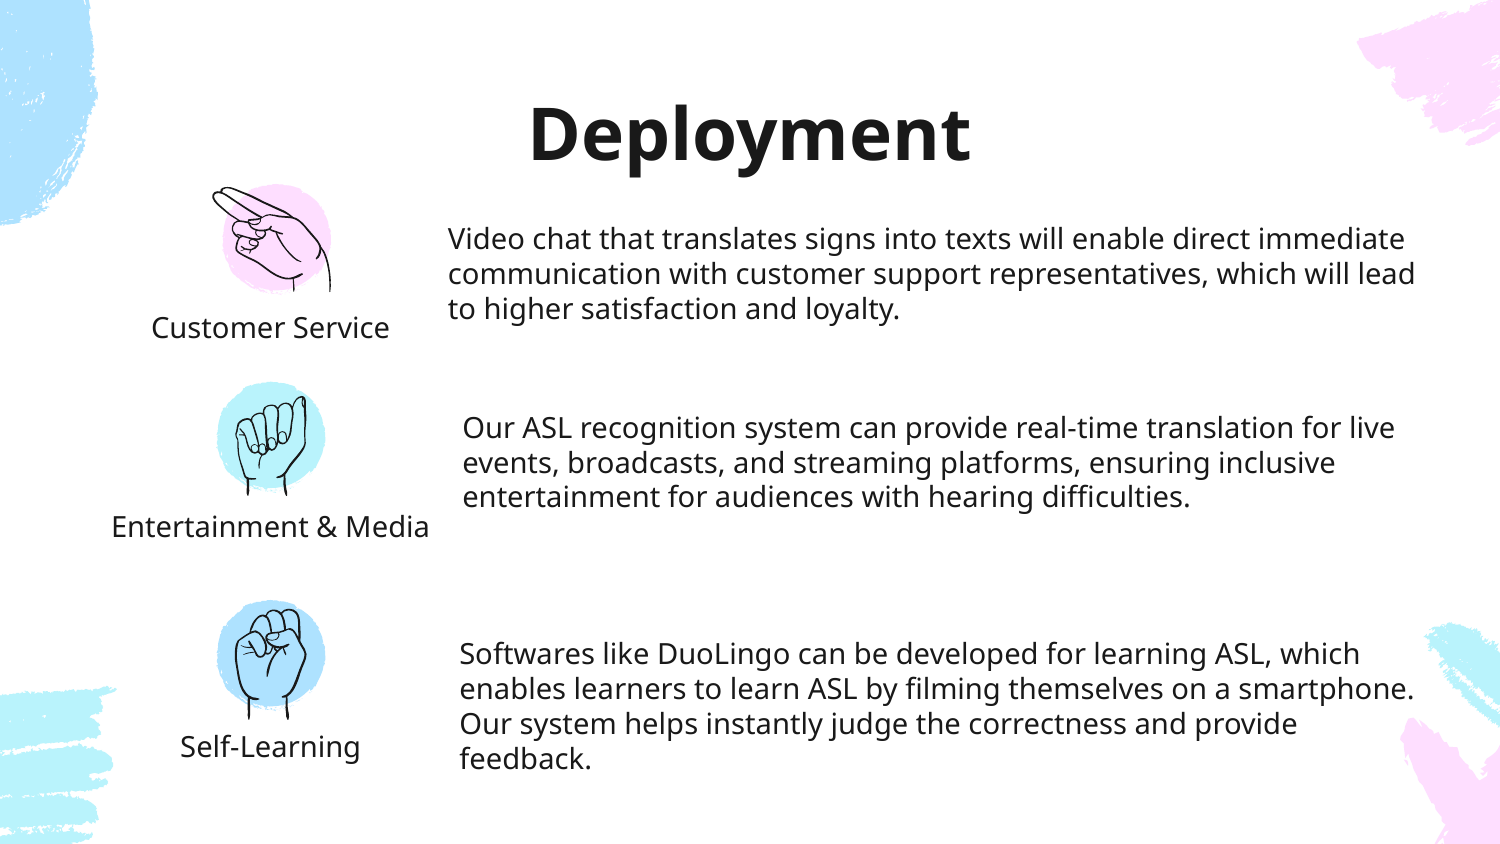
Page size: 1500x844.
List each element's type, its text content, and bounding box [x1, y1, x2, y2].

subtitle Customer Service [108, 279, 433, 360]
subtitle Our ASL recognition system can provide real-time translation for live events, broadcasts, and streaming platforms, ensuring inclusive entertainment for audiences with hearing difficulties. [447, 389, 1462, 533]
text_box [215, 599, 326, 721]
subtitle Softwares like DuoLingo can be developed for learning ASL, which enables learners to learn ASL by filming themselves on a smartphone. Our system helps instantly judge the correctness and provide feedback. [444, 620, 1436, 700]
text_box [215, 381, 326, 497]
subtitle Entertainment & Media [67, 478, 475, 559]
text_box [210, 183, 332, 296]
subtitle Video chat that translates signs into texts will enable direct immediate communication with customer support representatives, which will lead to higher satisfaction and loyalty. [432, 200, 1447, 345]
title Deployment [118, 72, 1382, 167]
subtitle Self-Learning [108, 698, 433, 779]
